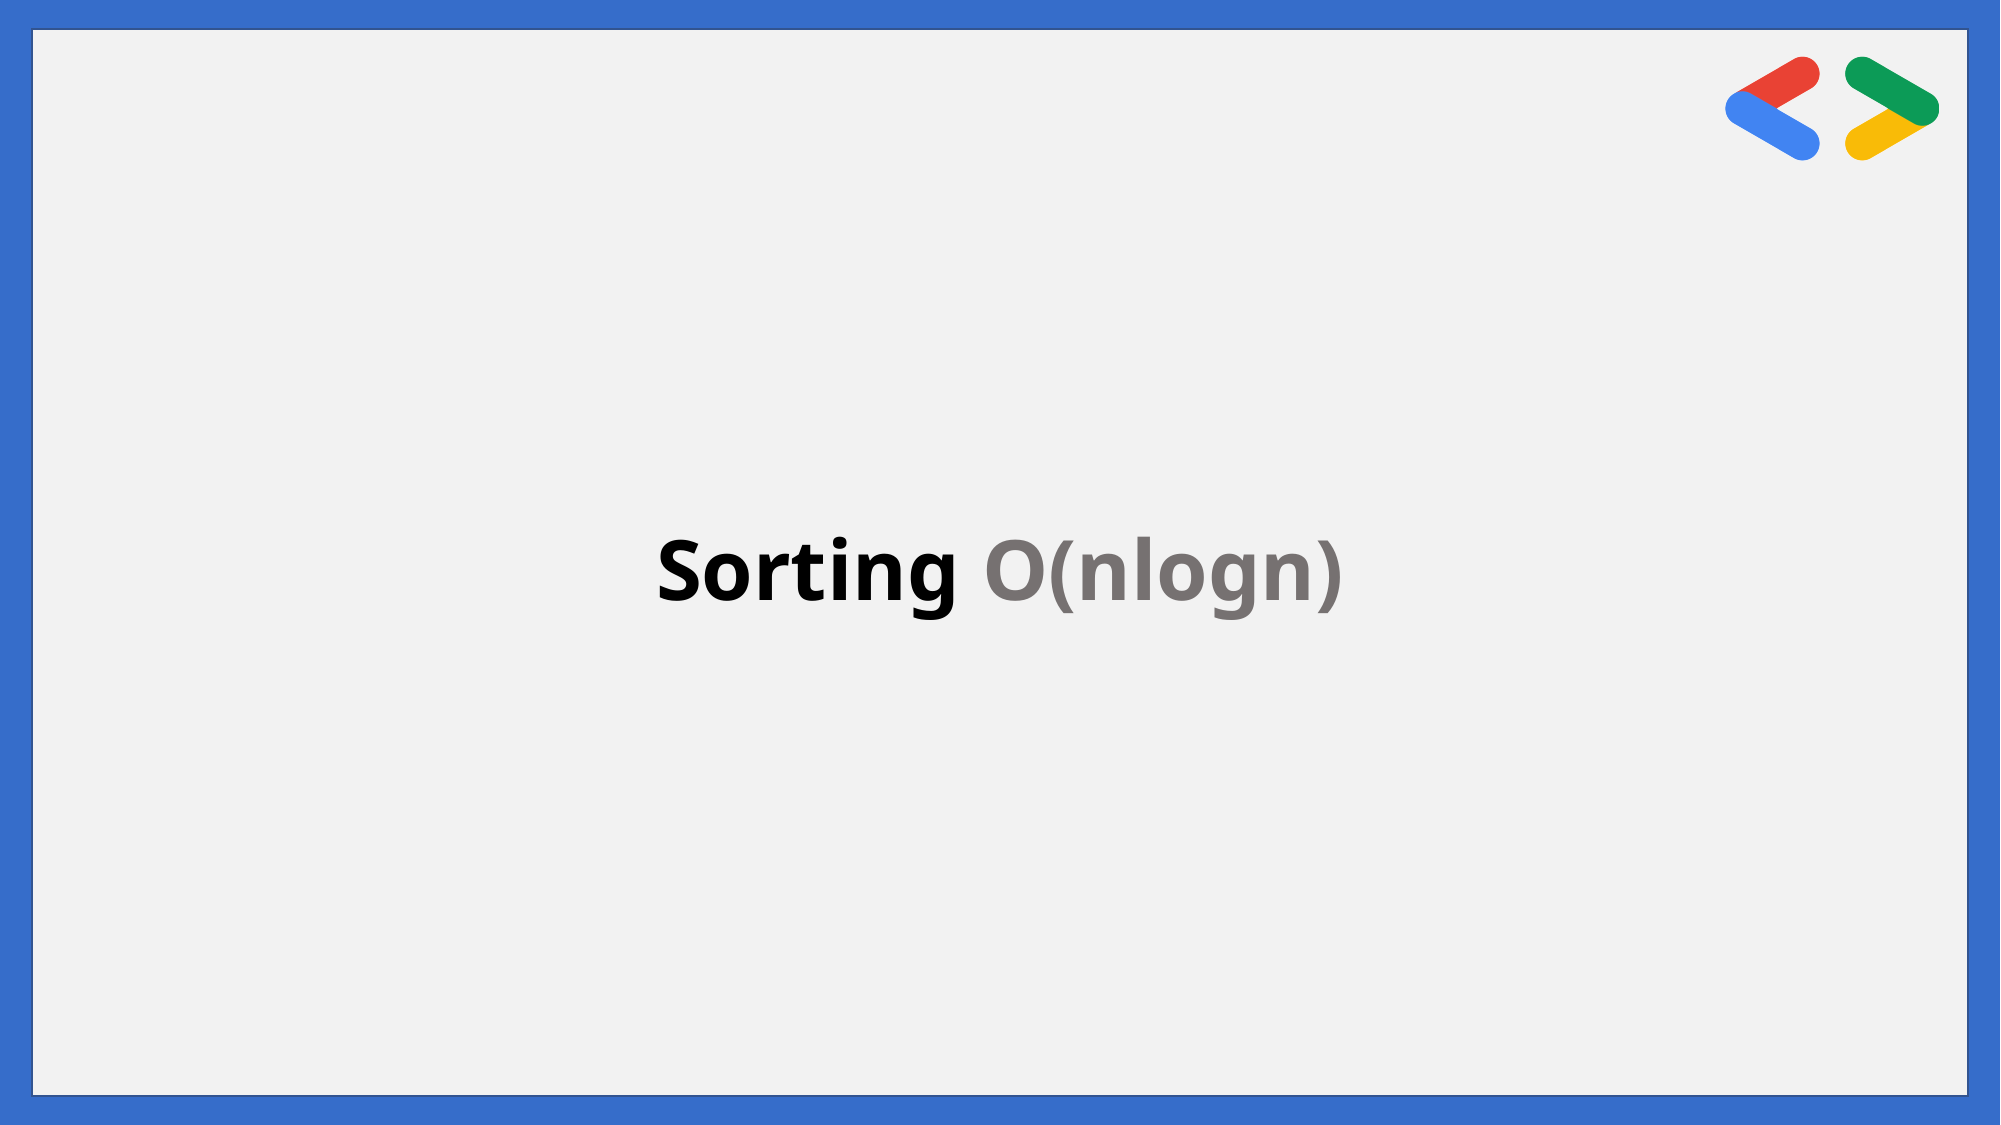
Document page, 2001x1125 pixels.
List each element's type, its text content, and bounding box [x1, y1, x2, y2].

text_box Sorting O(nlogn) [635, 498, 1365, 627]
picture [1725, 1, 1939, 216]
